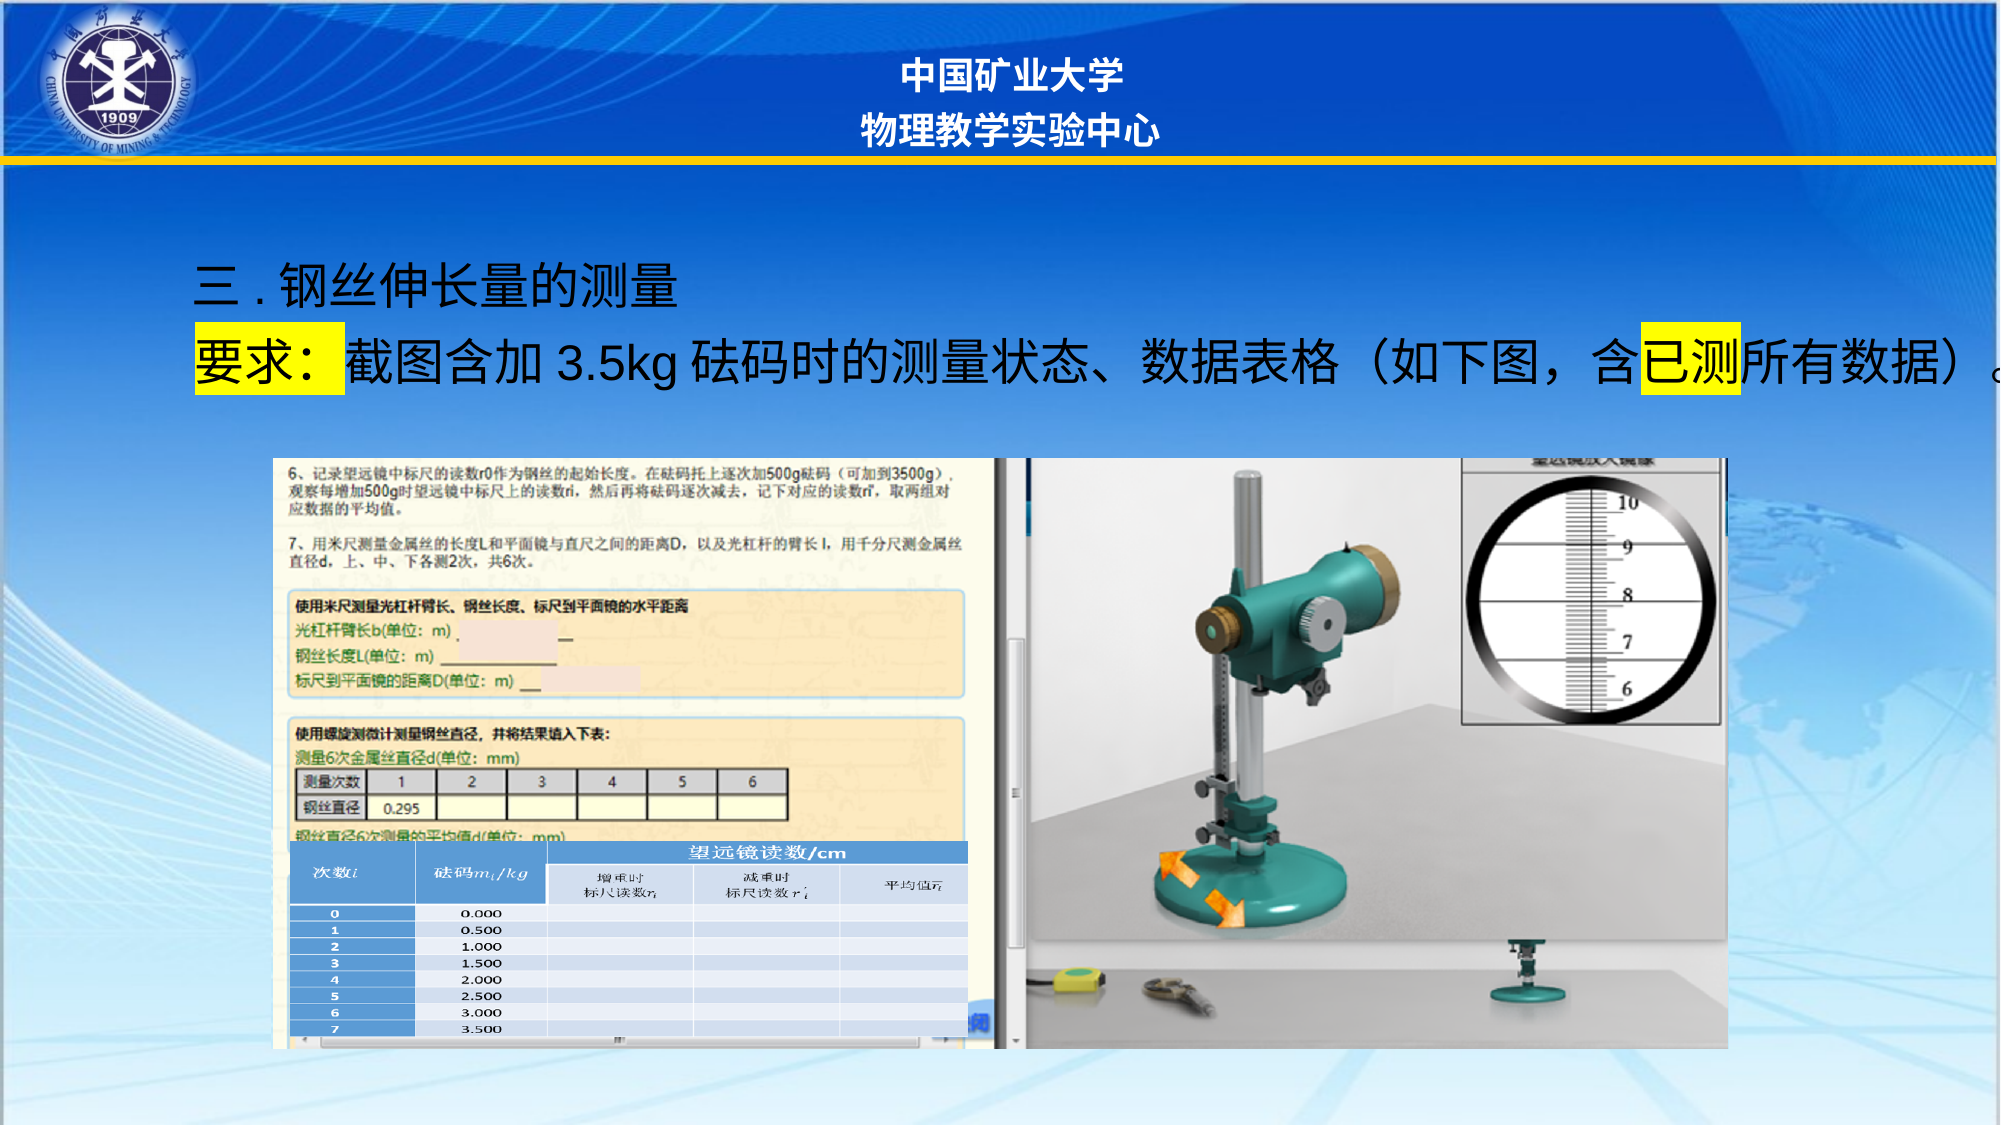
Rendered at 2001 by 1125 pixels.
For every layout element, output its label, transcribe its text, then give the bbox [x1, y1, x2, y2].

text_box 三.钢丝伸长量的测量 [176, 247, 694, 322]
picture [0, 0, 2001, 1125]
text_box 要求：截图含加3.5kg砝码时的测量状态、数据表格（如下图，含已测所有数据）。 [179, 322, 2000, 398]
